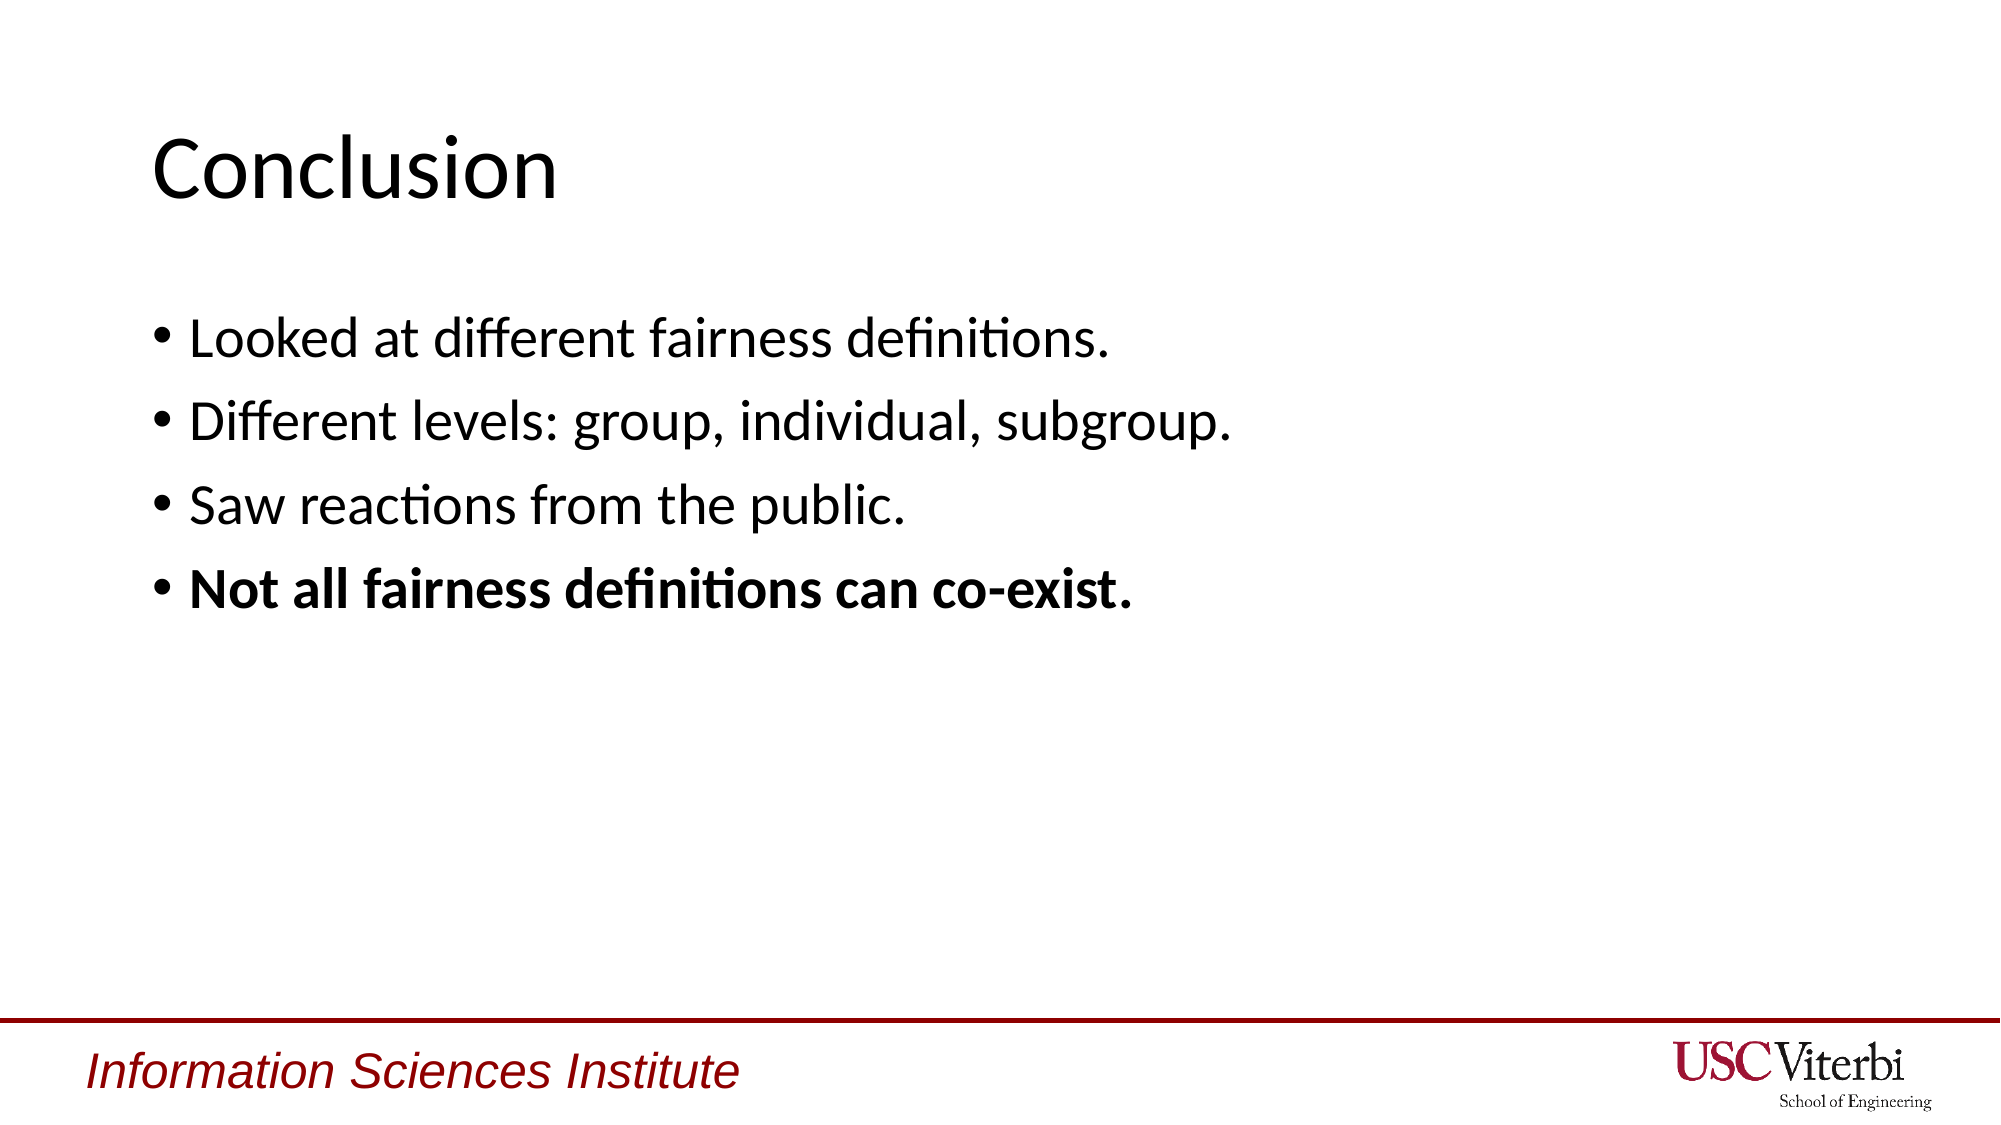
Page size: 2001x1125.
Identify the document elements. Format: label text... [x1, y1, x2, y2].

title Conclusion [137, 59, 1863, 278]
picture [1641, 1027, 1964, 1118]
list Looked at different fairness definitions. Different levels: group, individual, subgroup. Saw reactions from the public. Not all fairness definitions can co-exist. [137, 299, 1863, 1014]
